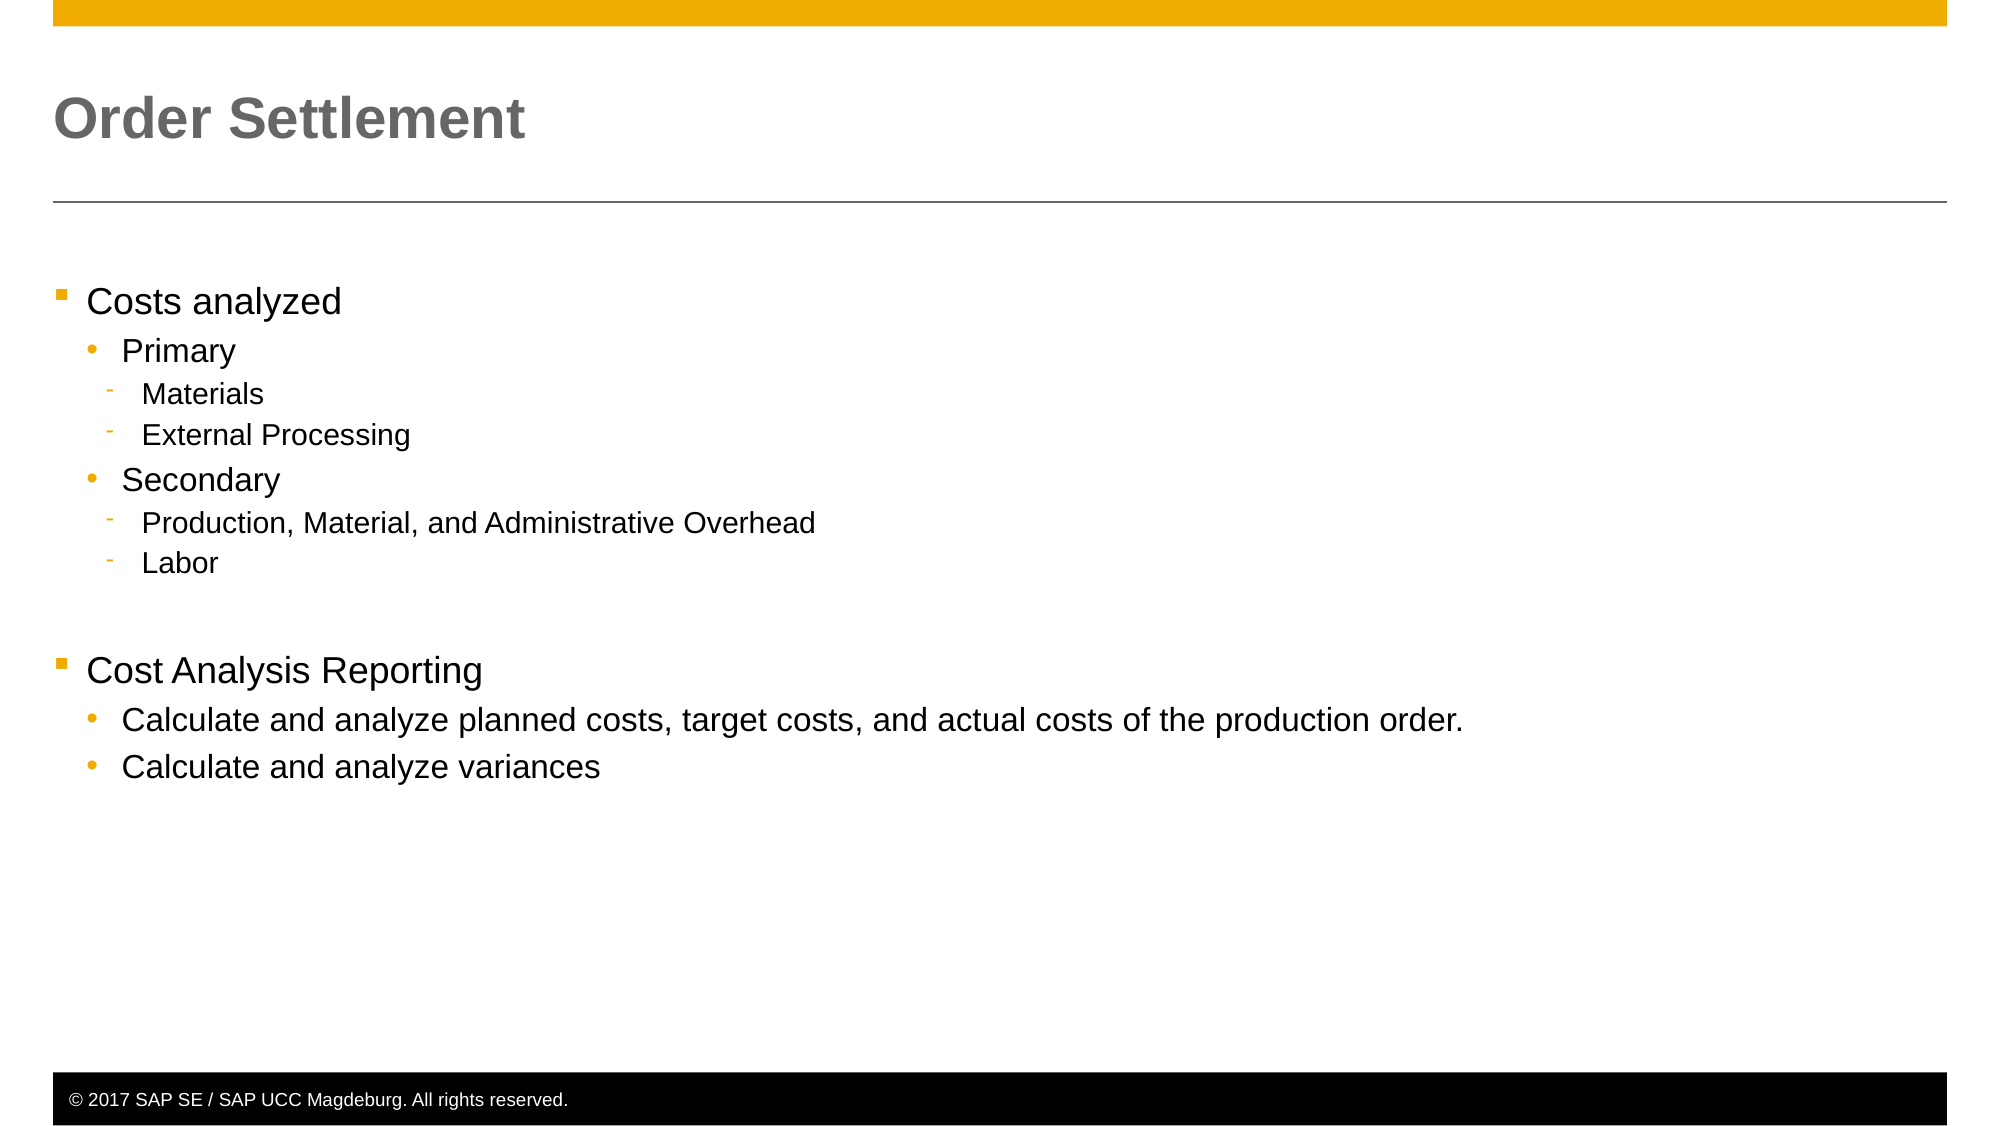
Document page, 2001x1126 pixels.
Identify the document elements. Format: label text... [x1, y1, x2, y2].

list Costs analyzed Primary Materials External Processing Secondary Production, Material, and Administrative Overhead Labor Cost Analysis Reporting Calculate and analyze planned costs, target costs, and actual costs of the production order. Calculate and analyze variances [53, 277, 1947, 998]
title Order Settlement [53, 53, 1947, 178]
